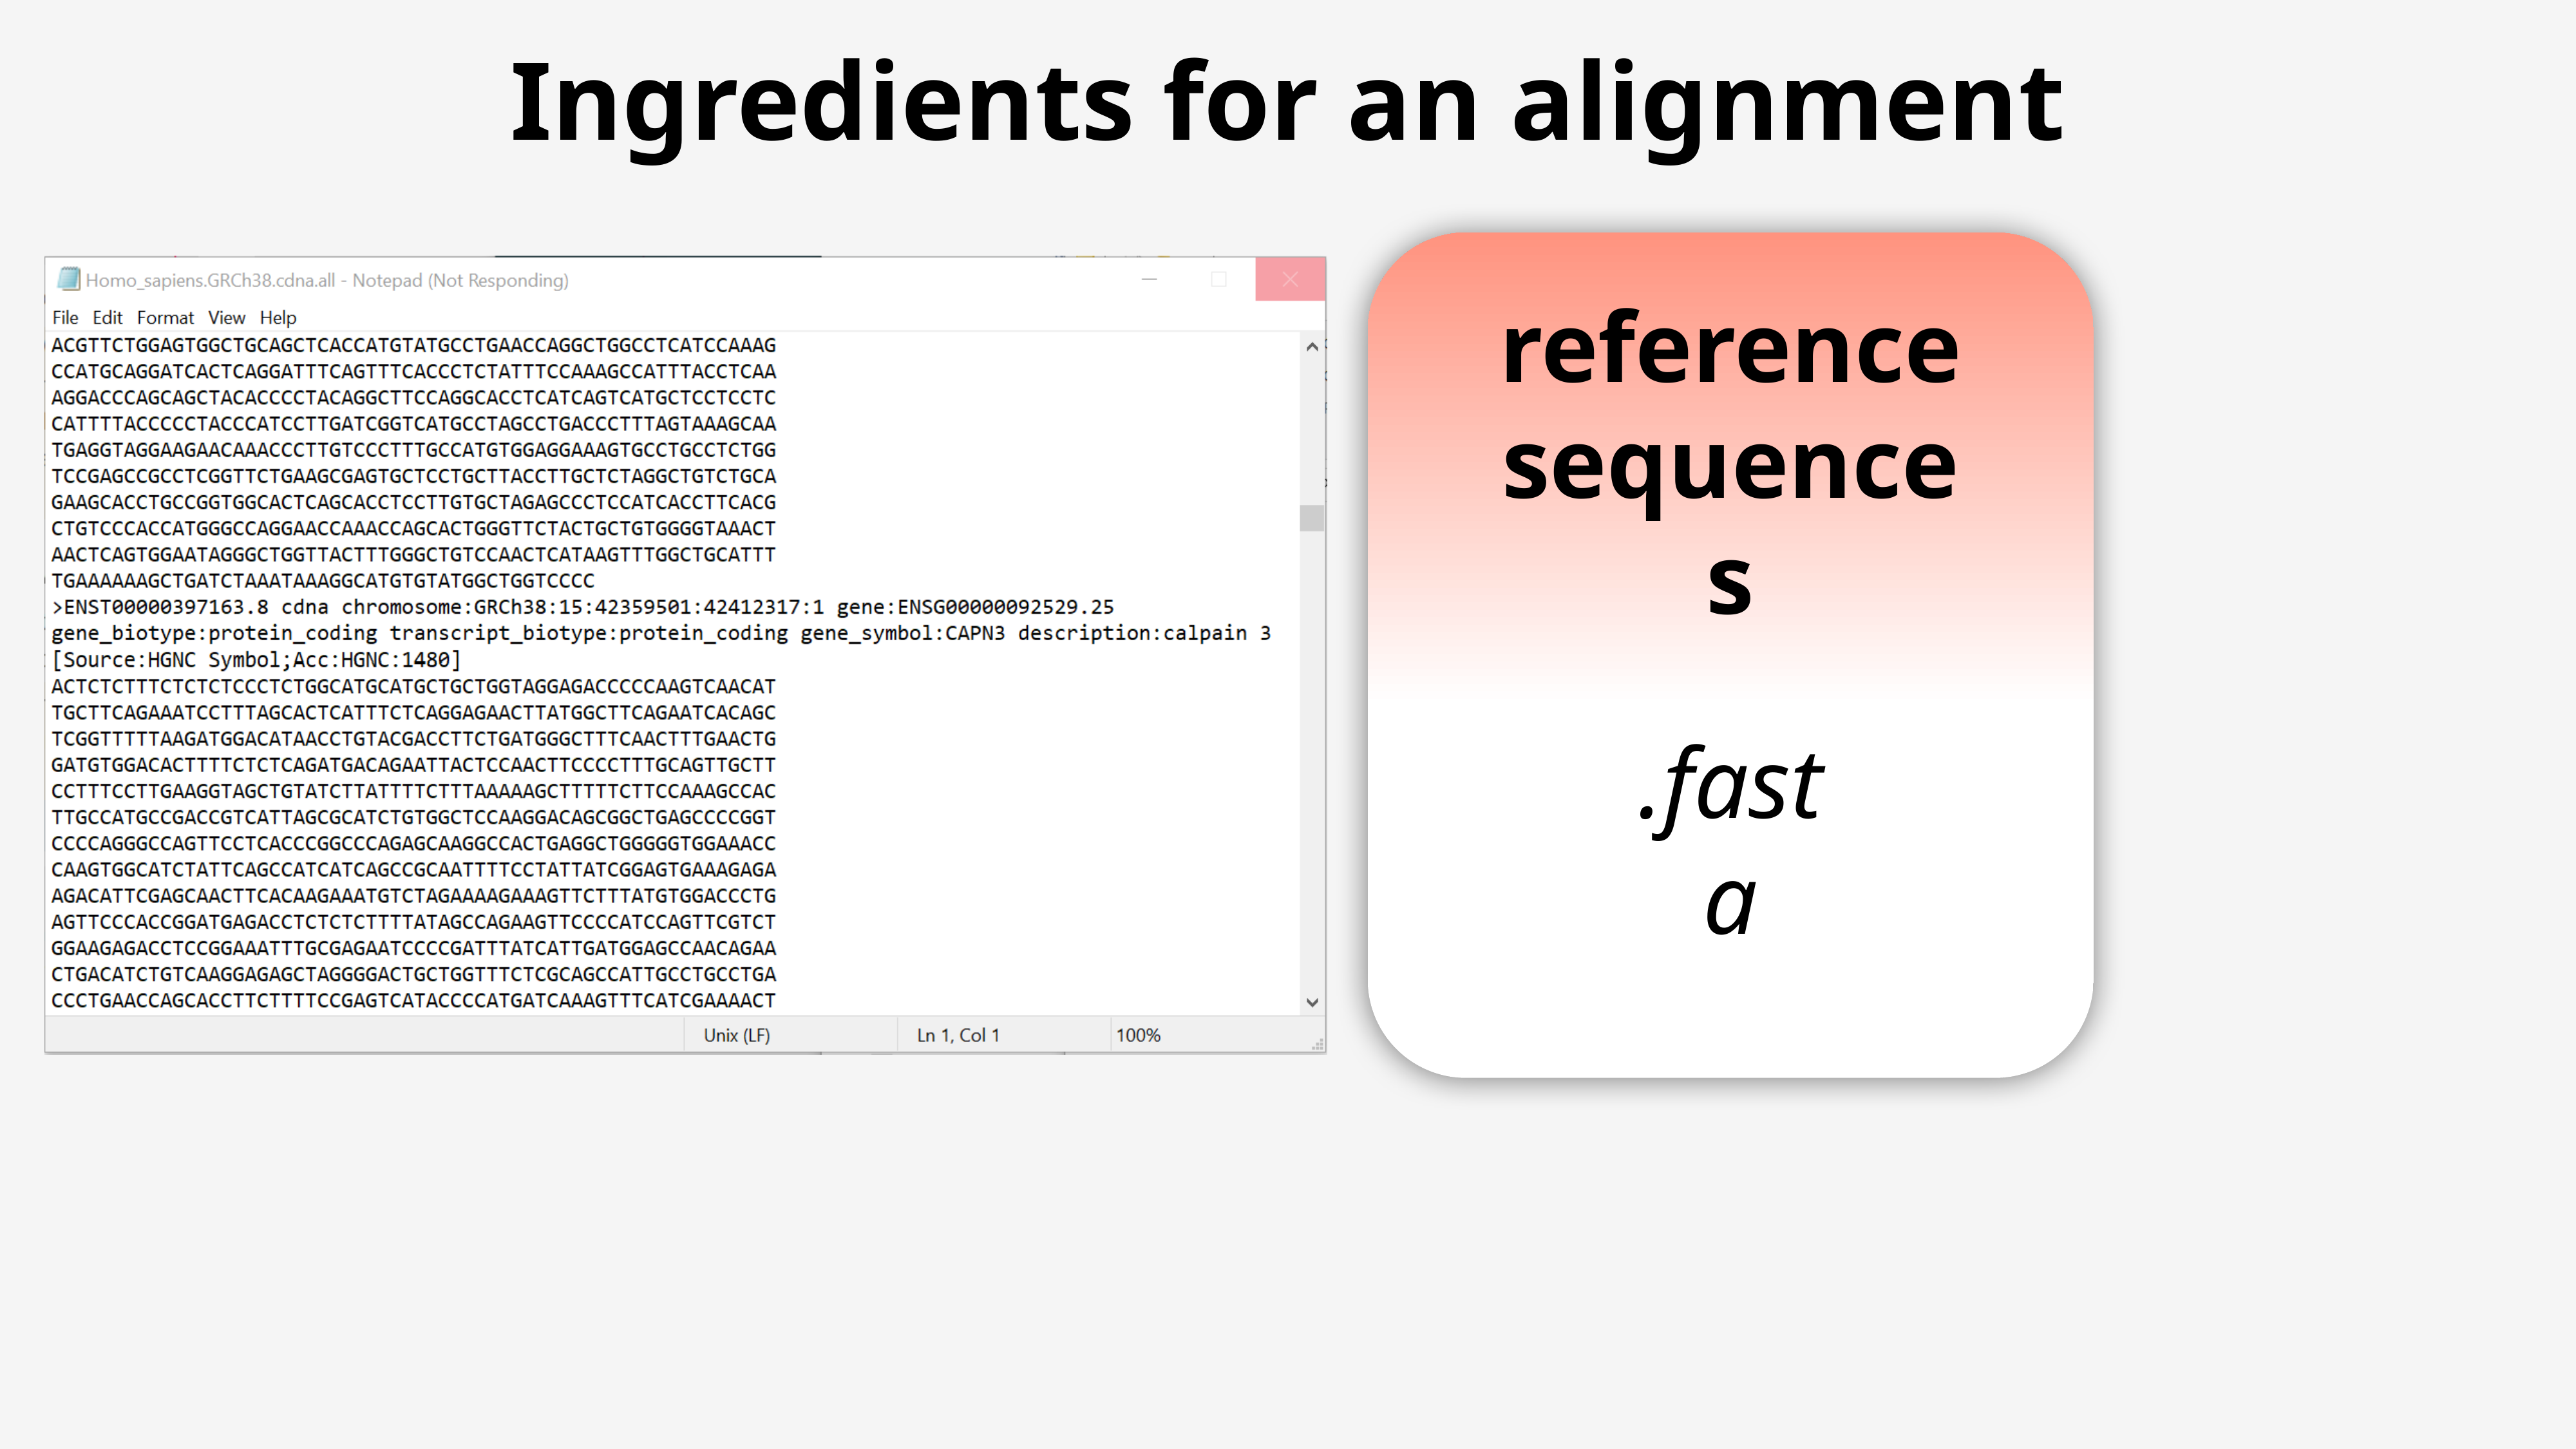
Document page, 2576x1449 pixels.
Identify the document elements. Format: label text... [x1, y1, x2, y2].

text_box .fasta [1604, 714, 1857, 961]
picture [44, 255, 1327, 1055]
text_box reference sequences [1472, 278, 1989, 641]
text_box Ingredients for an alignment [276, 24, 2300, 169]
text_box [1367, 232, 2094, 1078]
